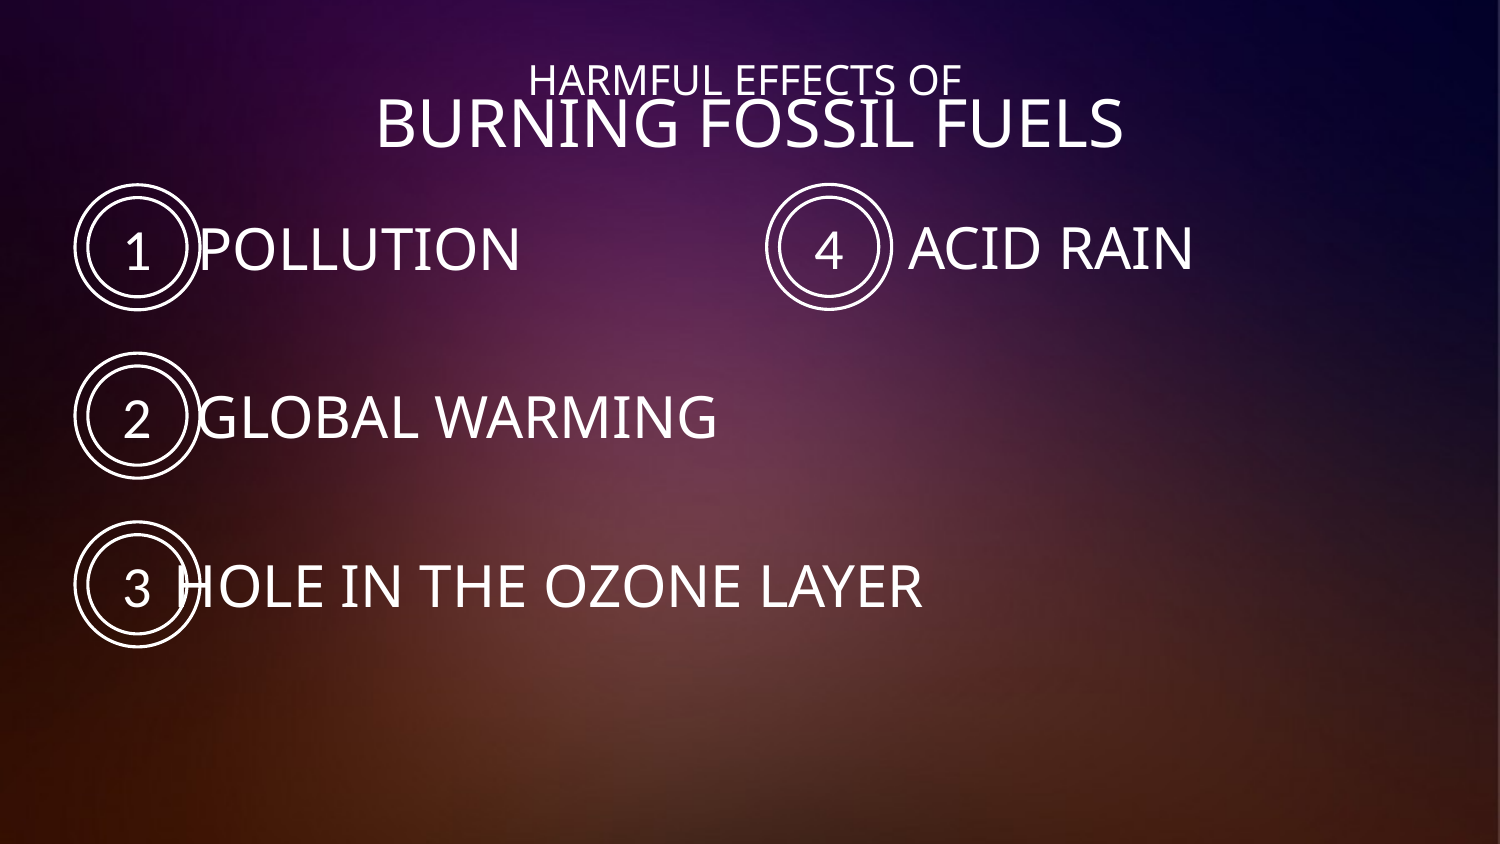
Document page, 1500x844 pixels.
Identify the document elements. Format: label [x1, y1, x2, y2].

text_box [74, 521, 201, 648]
text_box [74, 352, 201, 479]
picture [0, 0, 1500, 844]
text_box [766, 184, 892, 310]
text_box [74, 184, 201, 311]
